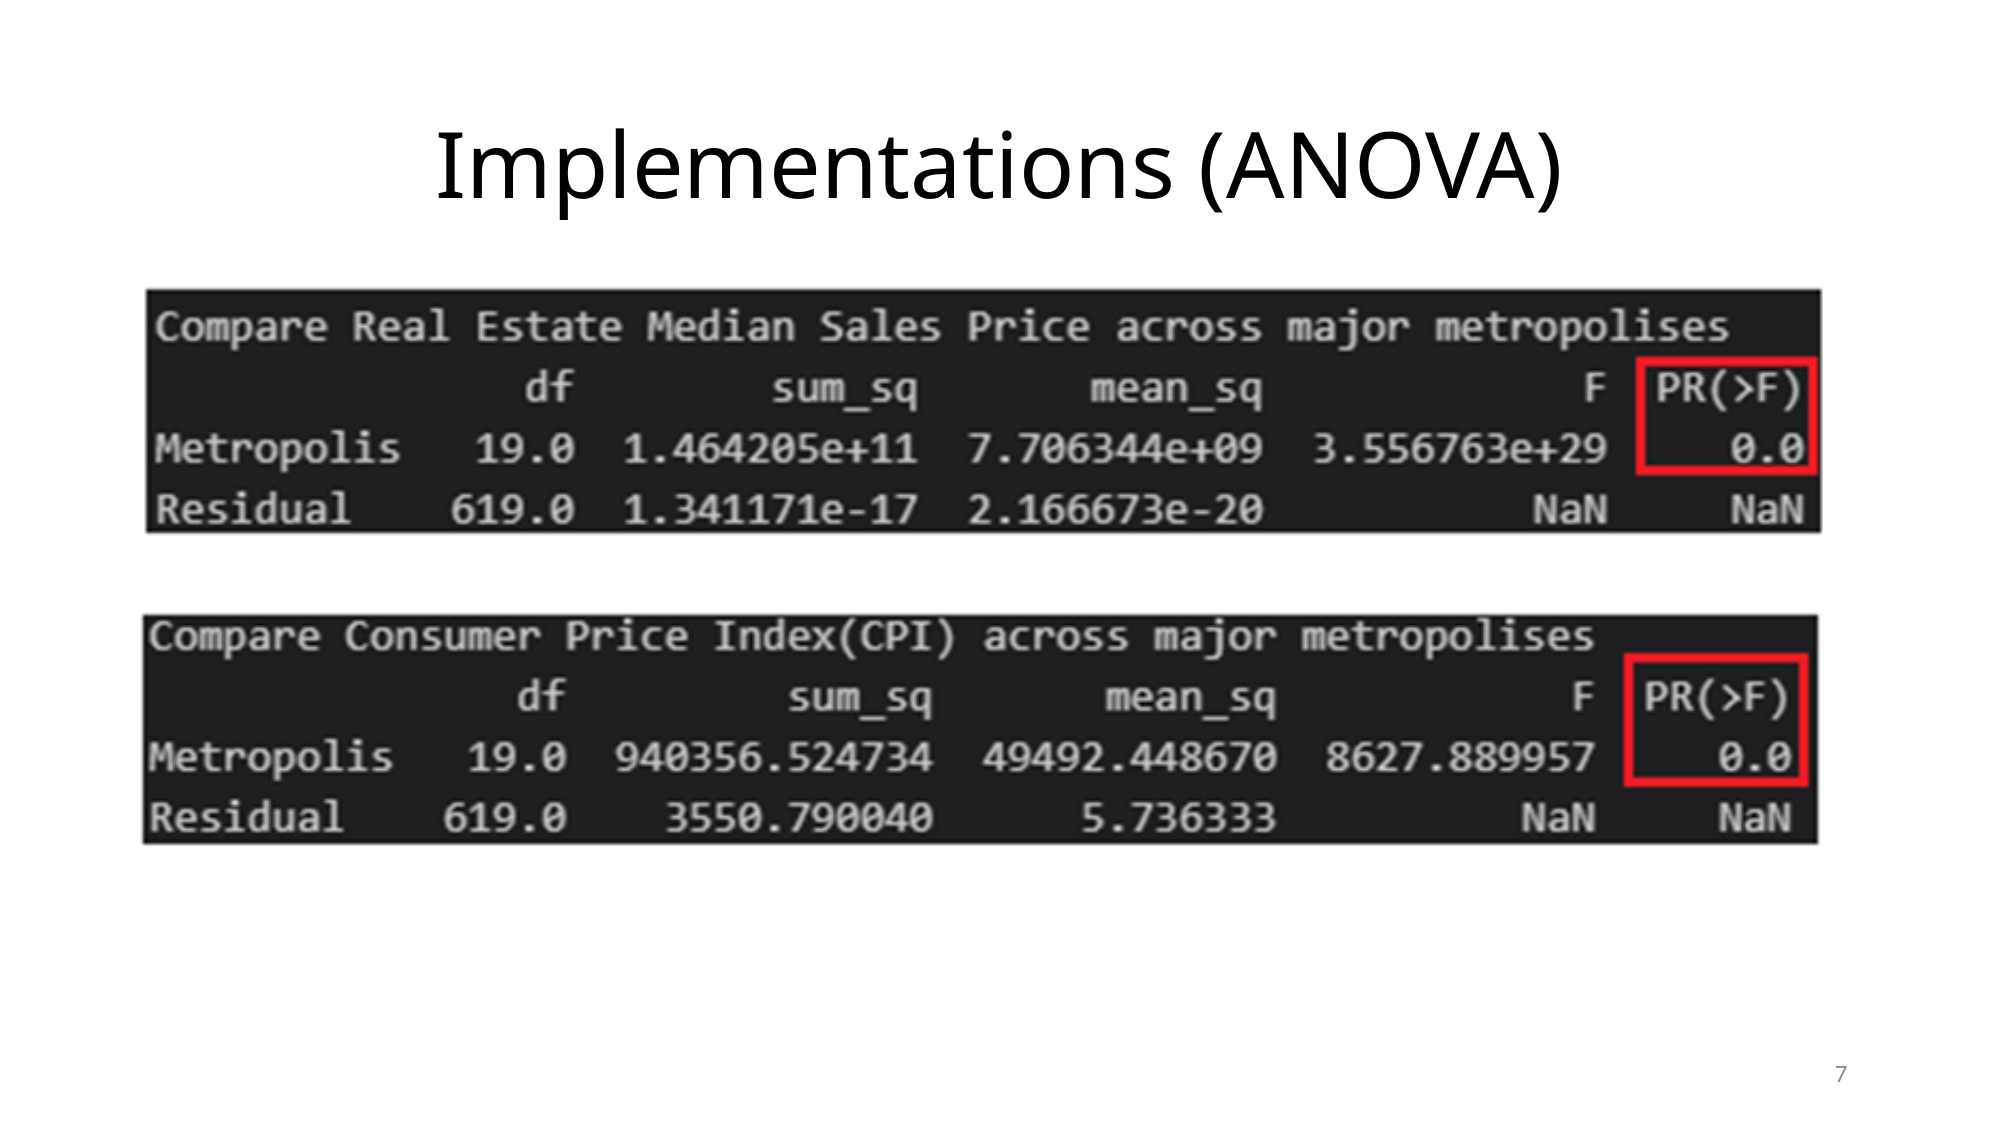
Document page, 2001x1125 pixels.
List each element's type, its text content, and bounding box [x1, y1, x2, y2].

title Implementations (ANOVA) [137, 59, 1863, 278]
slide_number 7 [1412, 1042, 1863, 1103]
picture [137, 609, 1825, 848]
picture [137, 277, 1825, 540]
